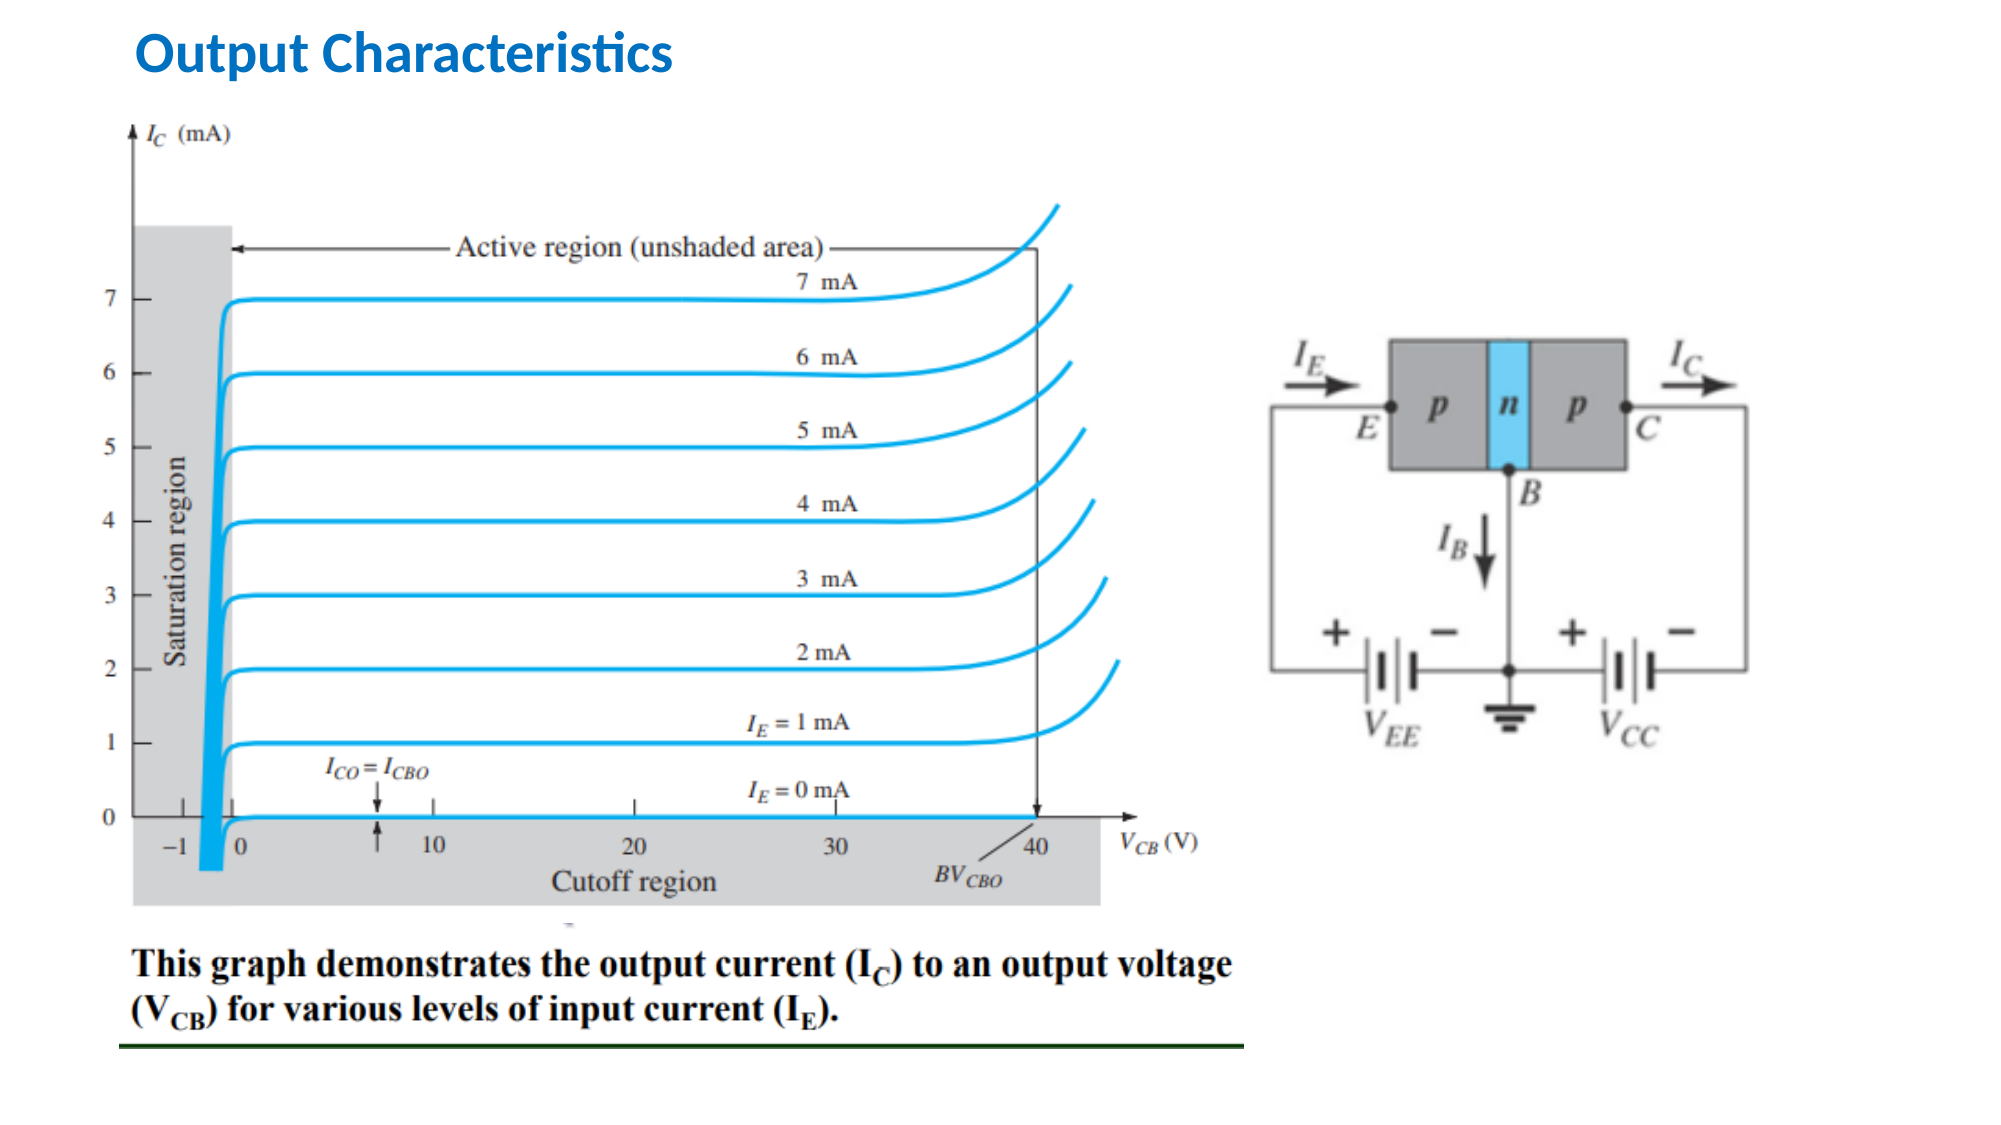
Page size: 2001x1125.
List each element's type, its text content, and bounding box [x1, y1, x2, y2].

title Output Characteristics [120, 34, 1846, 75]
picture [75, 90, 1244, 1049]
picture [1251, 304, 1770, 770]
